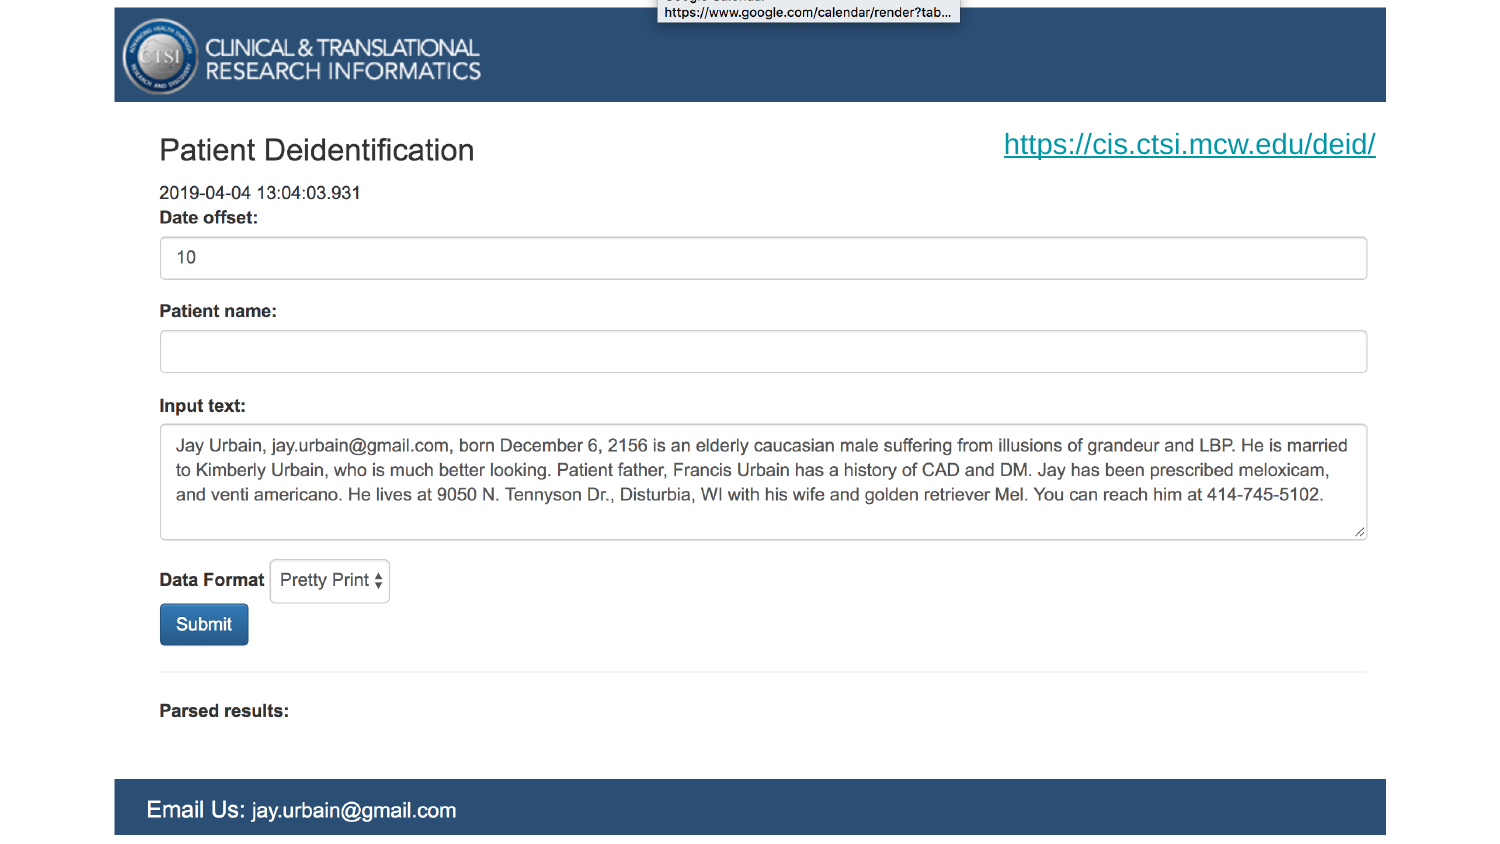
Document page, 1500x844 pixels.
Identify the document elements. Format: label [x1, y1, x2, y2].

picture [107, 0, 1393, 844]
